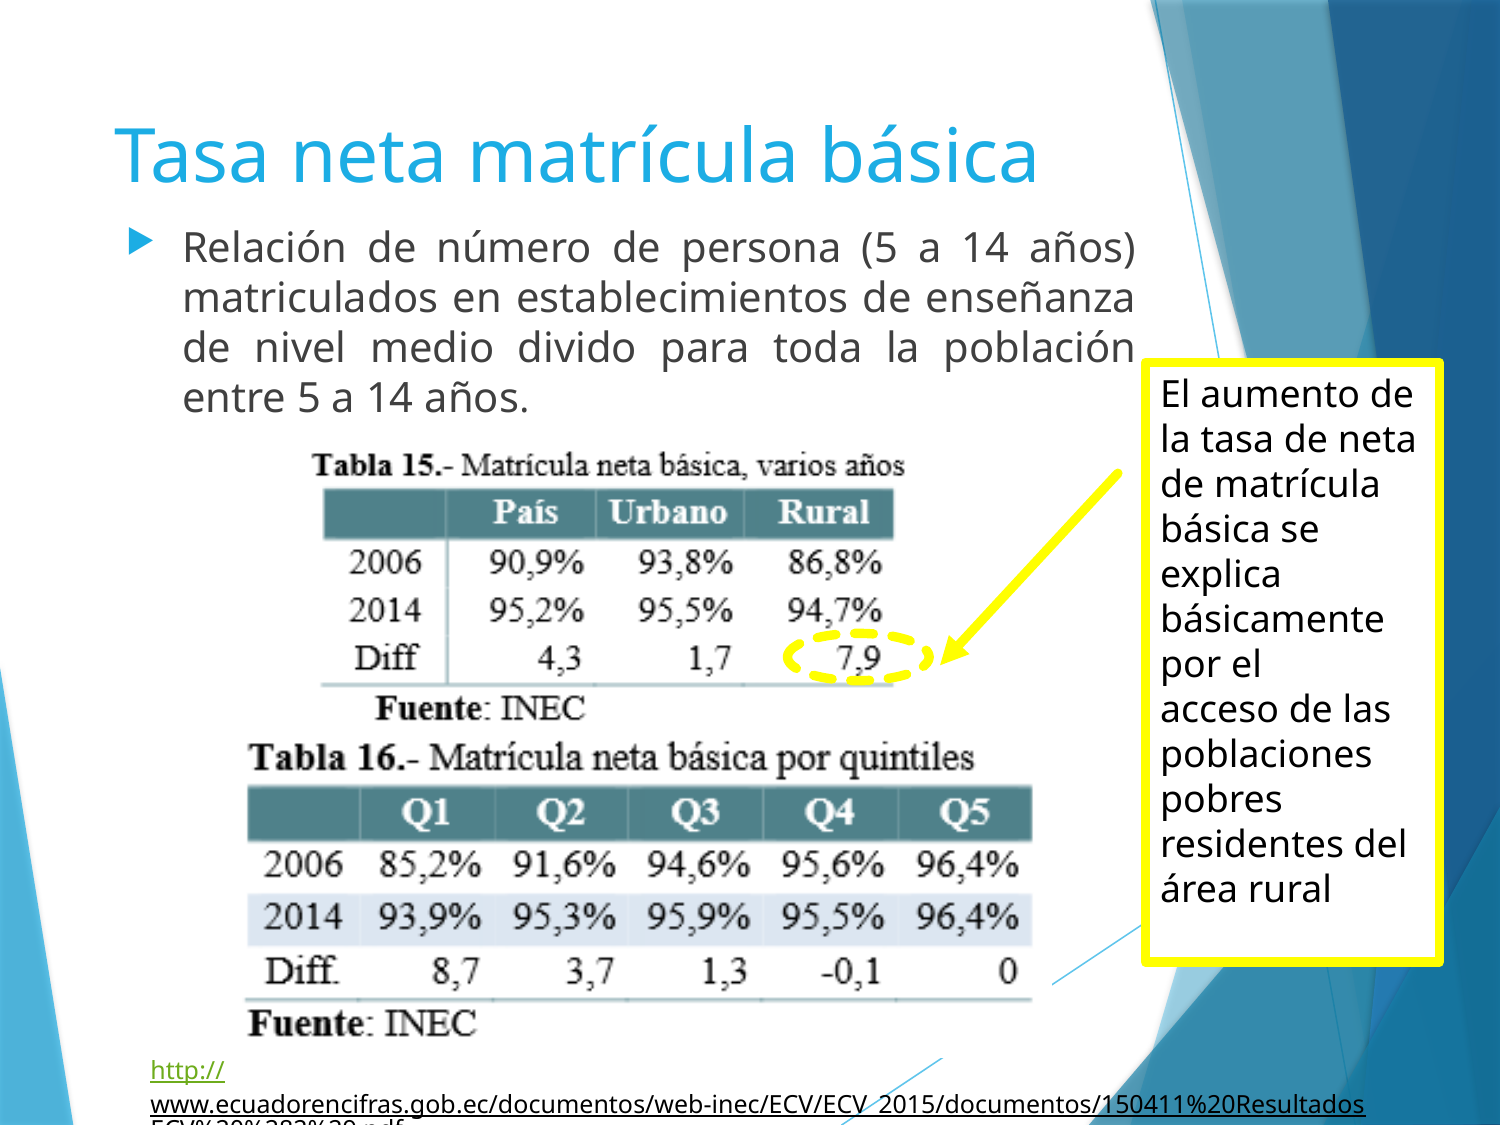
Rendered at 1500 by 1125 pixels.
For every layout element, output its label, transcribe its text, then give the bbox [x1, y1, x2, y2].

title Tasa neta matrícula básica [99, 99, 1142, 317]
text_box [939, 361, 1440, 969]
text_box http://www.ecuadorencifras.gob.ec/documentos/web-inec/ECV/ECV_2015/documentos/150411%20ResultadosECV%20%282%29.pdf [135, 1046, 1388, 1125]
picture [233, 426, 1052, 1059]
list Relación de número de persona (5 a 14 años) matriculados en establecimientos de enseñanza de nivel medio divido para toda la población entre 5 a 14 años. [110, 213, 1153, 850]
